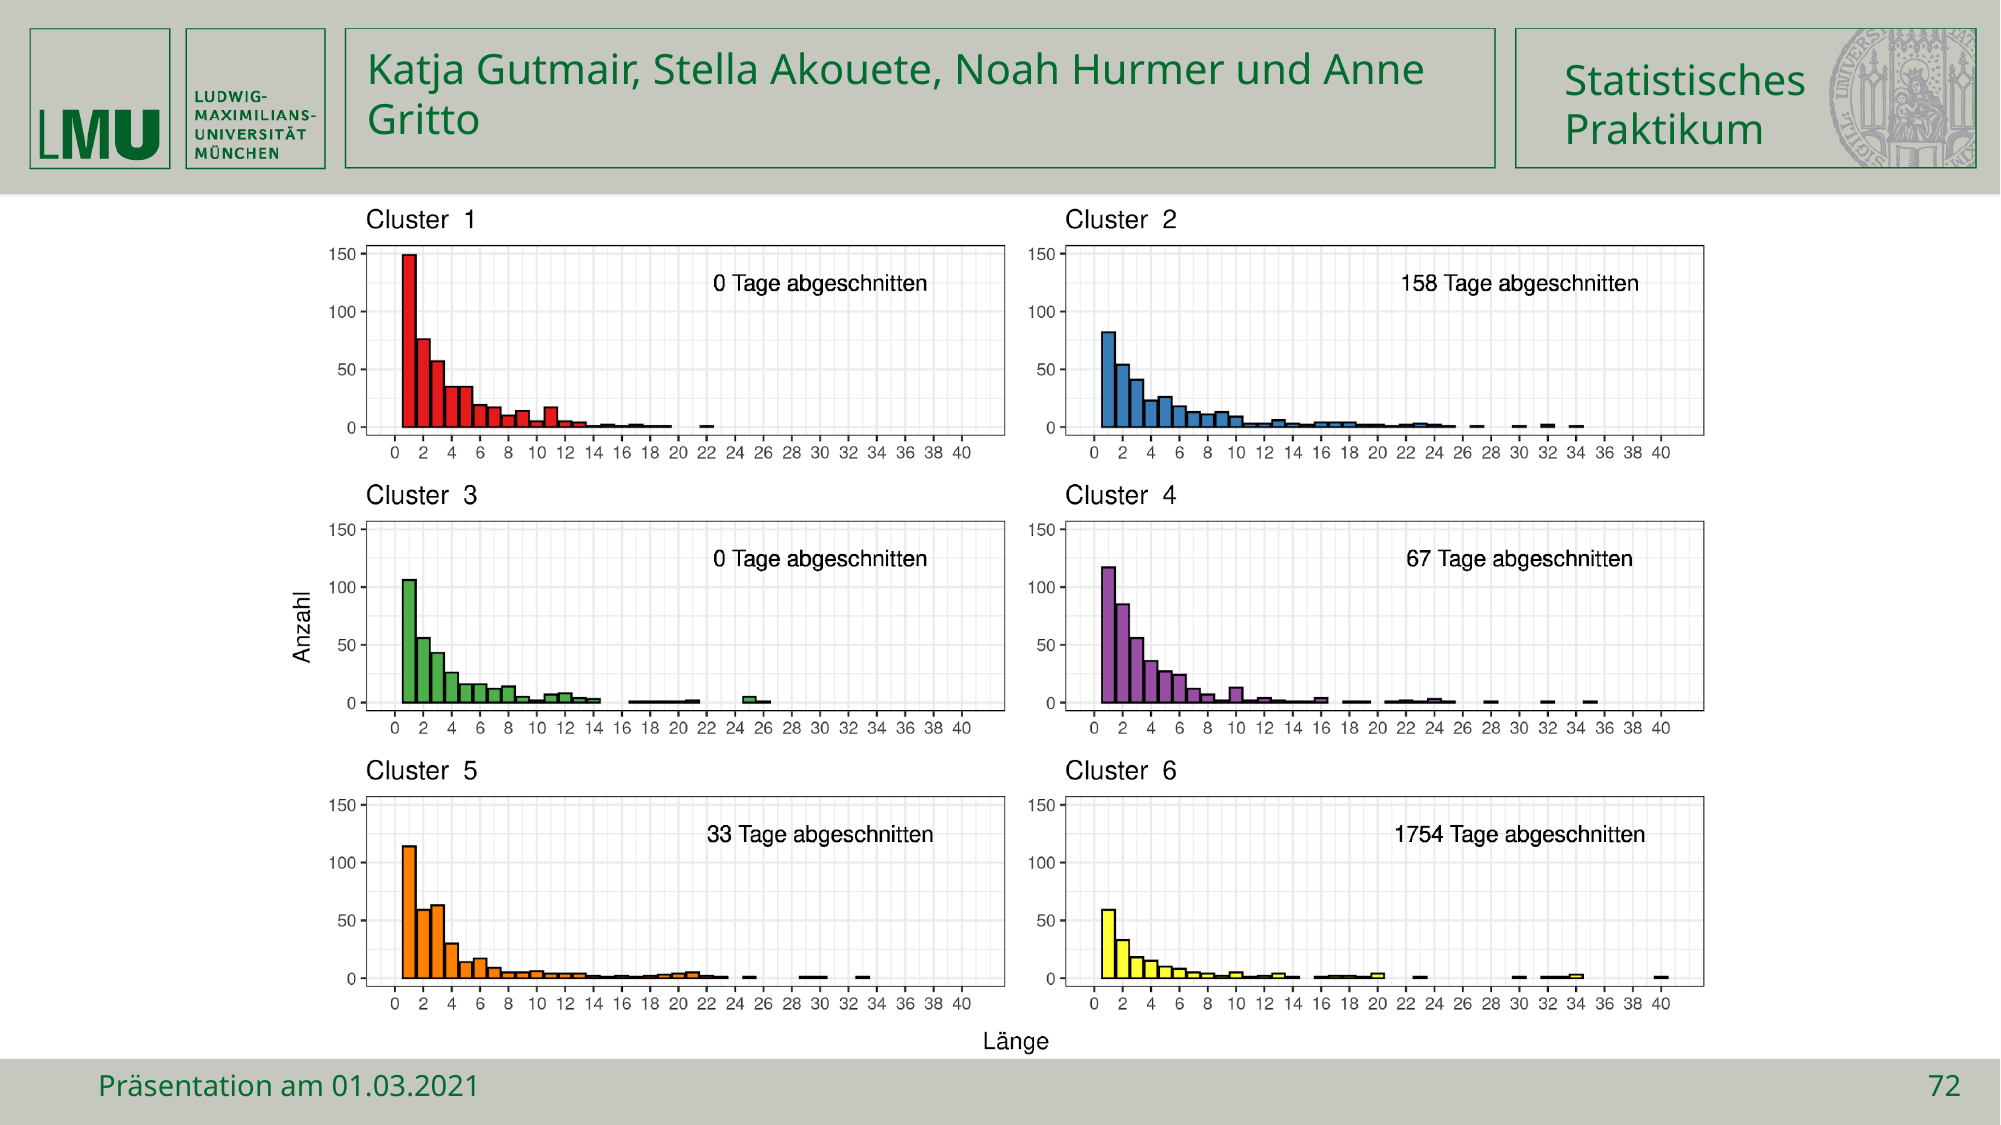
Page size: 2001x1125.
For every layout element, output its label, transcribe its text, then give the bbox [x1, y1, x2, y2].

text_box [1525, 30, 1821, 161]
text_box 72 [1803, 1059, 1977, 1108]
picture [284, 198, 1715, 1056]
picture [0, 0, 2001, 1125]
text_box Katja Gutmair, Stella Akouete, Noah Hurmer und Anne Gritto [352, 74, 1463, 150]
text_box Statistisches Praktikum [1549, 46, 1833, 161]
text_box Präsentation am 01.03.2021 [83, 1059, 1775, 1108]
